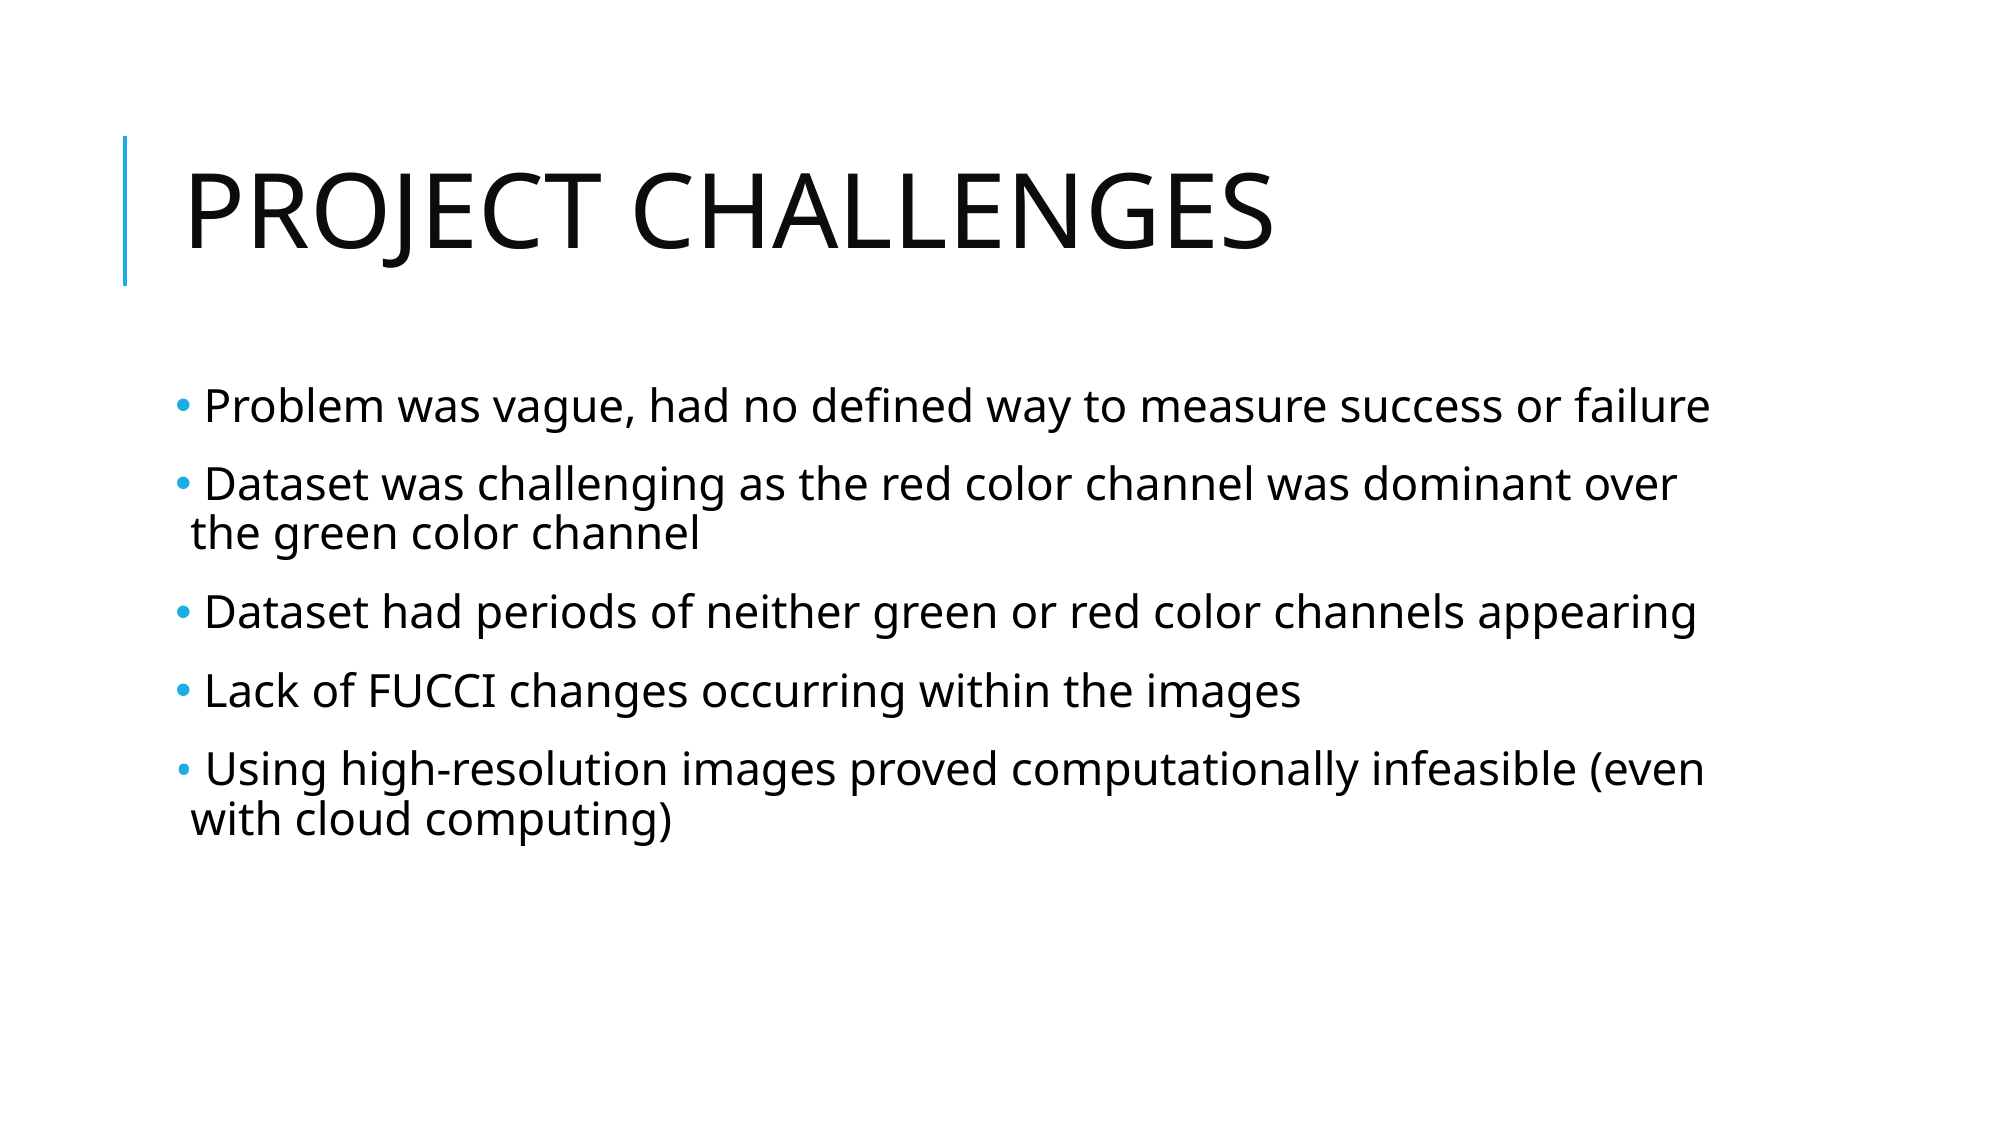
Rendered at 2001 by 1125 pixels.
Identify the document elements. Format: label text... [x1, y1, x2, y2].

list Problem was vague, had no defined way to measure success or failure Dataset was challenging as the red color channel was dominant over the green color channel Dataset had periods of neither green or red color channels appearing Lack of FUCCI changes occurring within the images Using high-resolution images proved computationally infeasible (even with cloud computing) [168, 375, 1763, 1035]
title PROJECT CHALLENGES [168, 96, 1763, 342]
